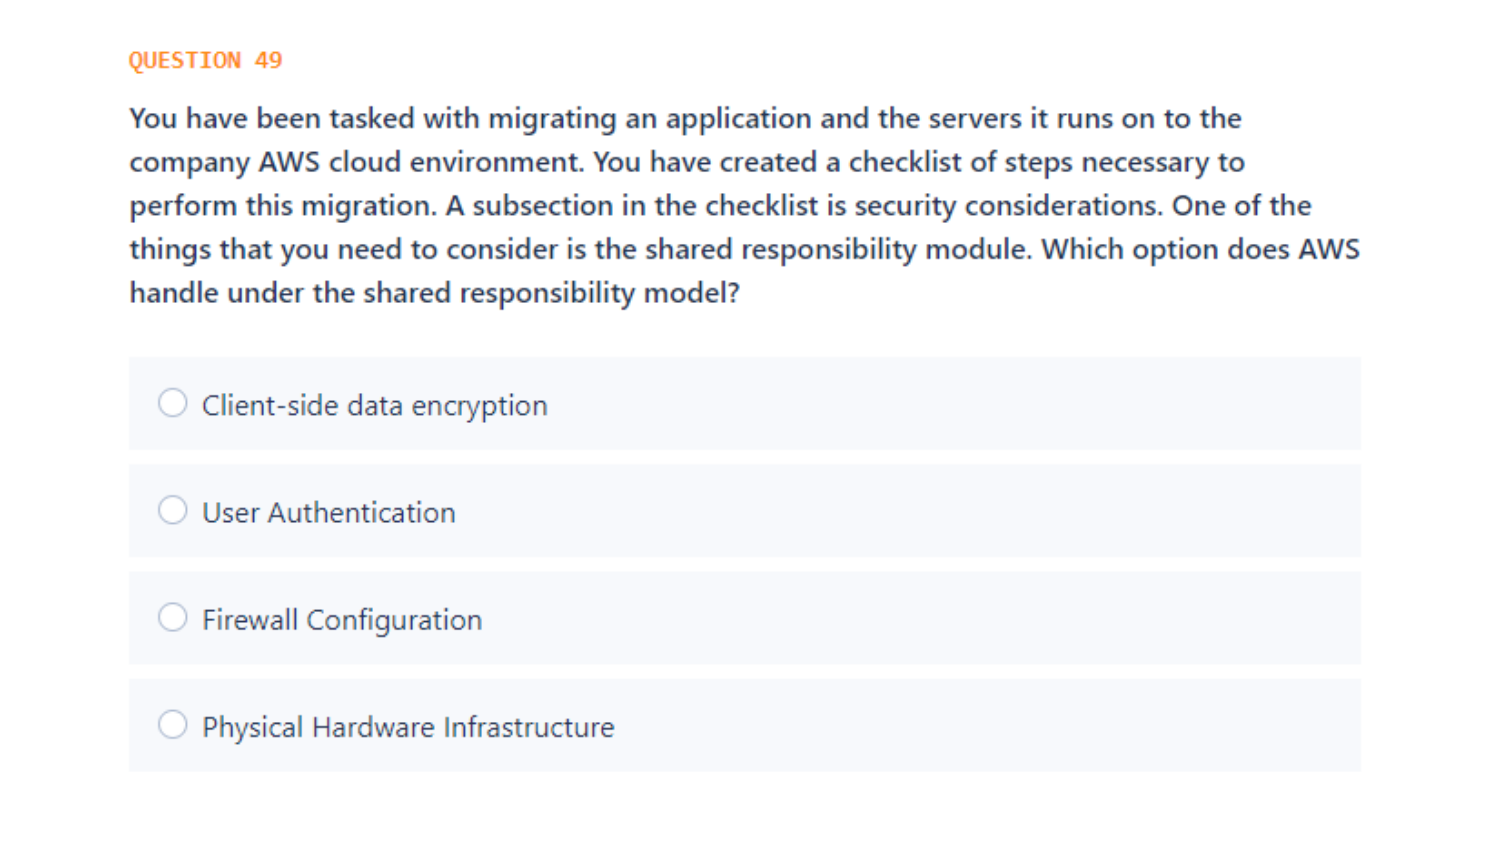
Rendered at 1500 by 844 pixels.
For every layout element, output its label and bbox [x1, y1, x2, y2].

picture [115, 23, 1385, 821]
